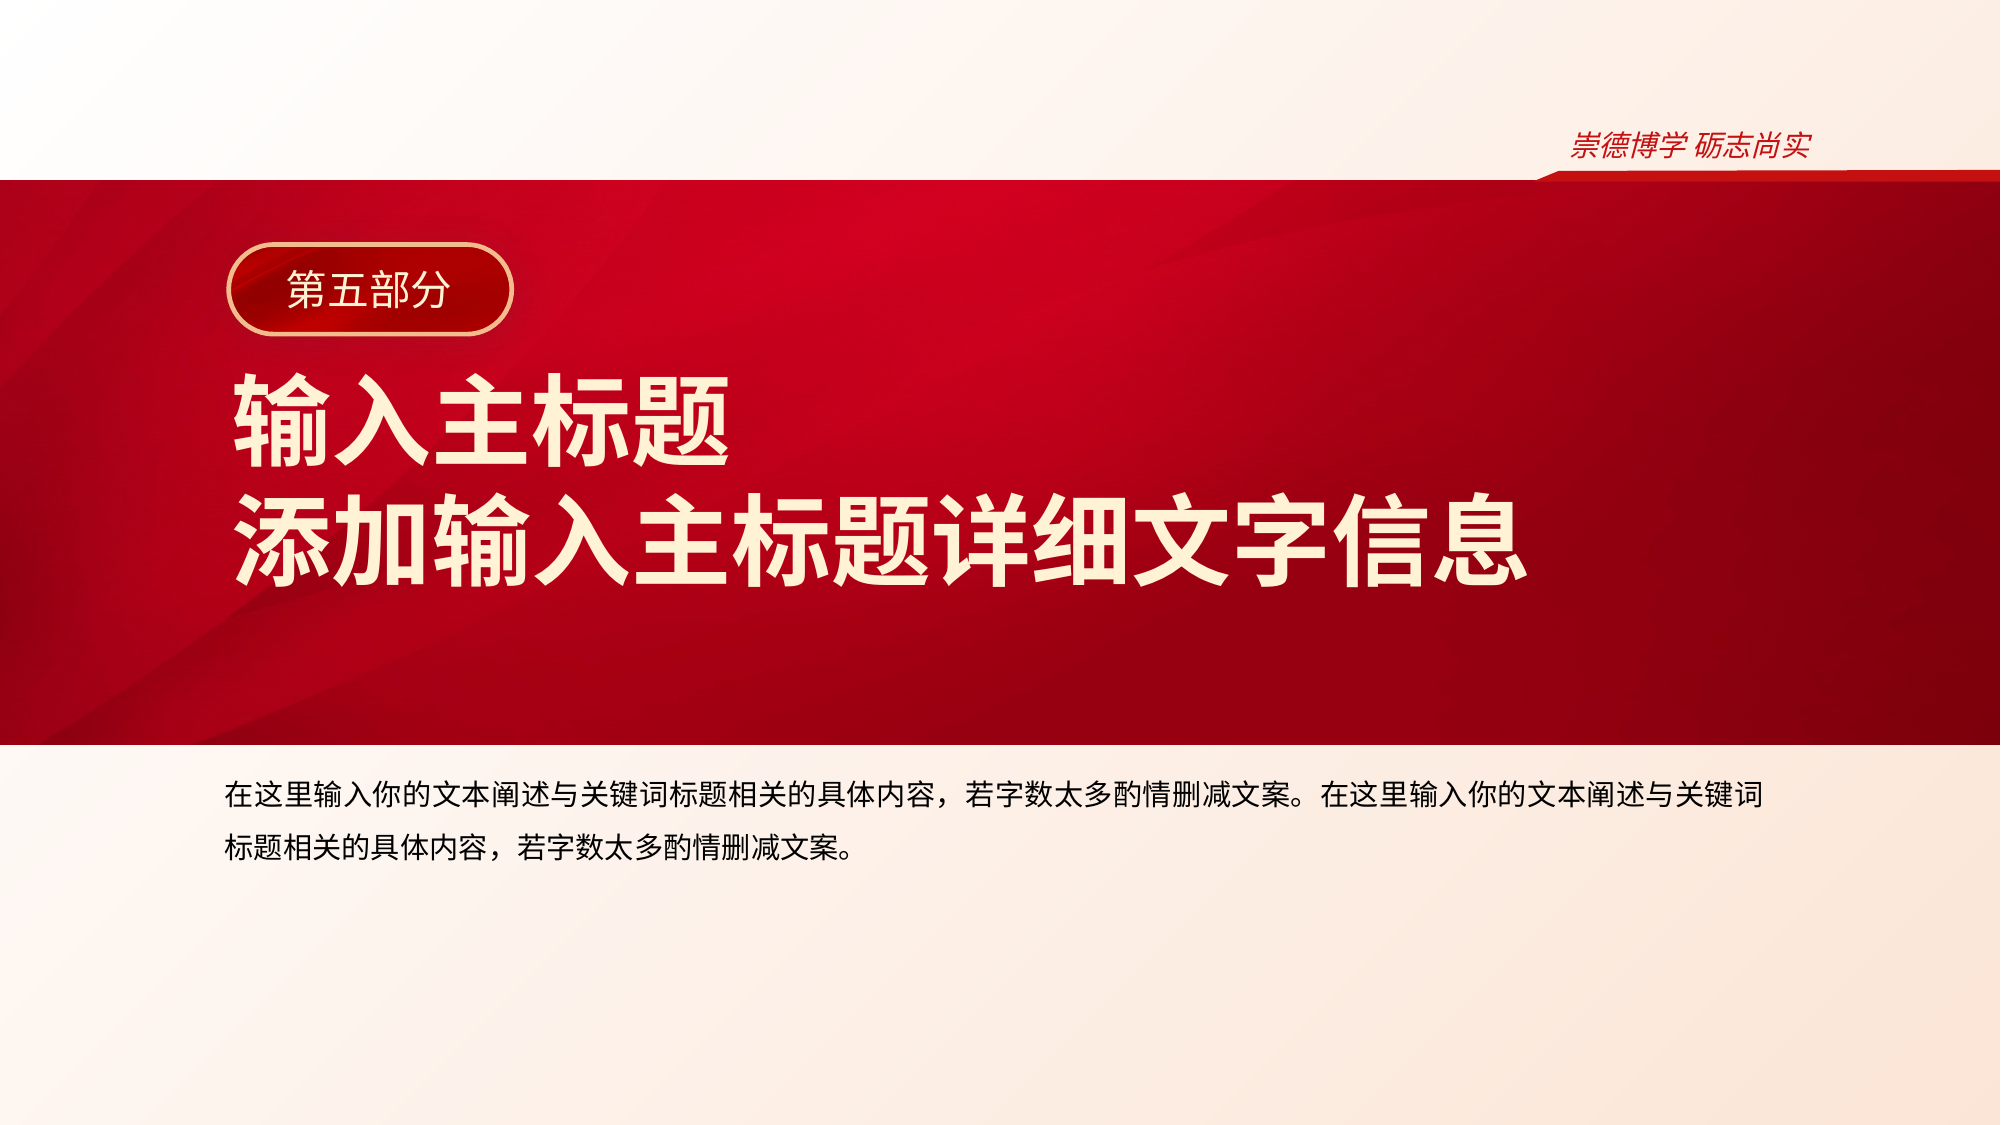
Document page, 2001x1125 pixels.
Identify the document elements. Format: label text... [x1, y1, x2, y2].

text_box 在这里输入你的文本阐述与关键词标题相关的具体内容，若字数太多酌情删减文案。在这里输入你的文本阐述与关键词标题相关的具体内容，若字数太多酌情删减文案。 [209, 751, 1781, 864]
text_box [0, 119, 2000, 745]
